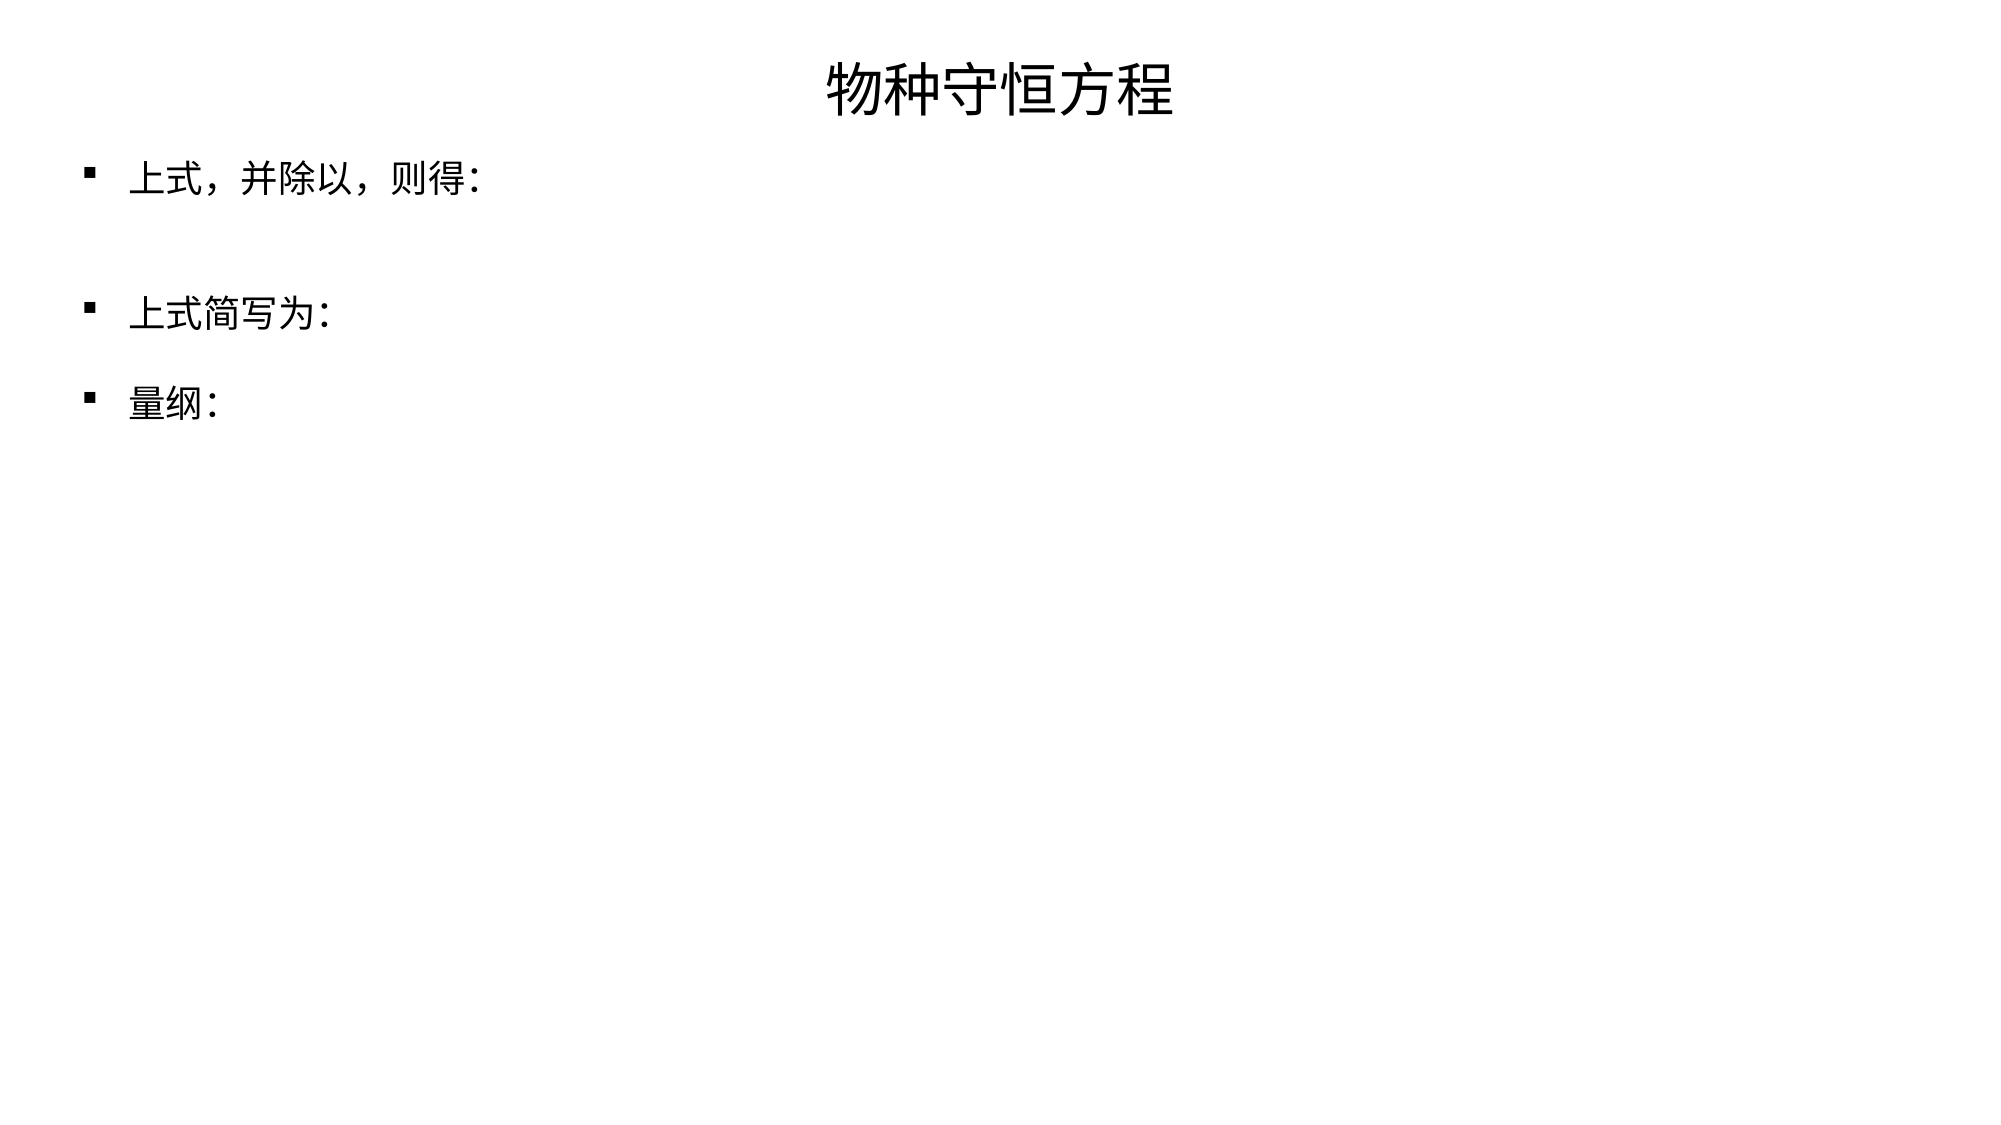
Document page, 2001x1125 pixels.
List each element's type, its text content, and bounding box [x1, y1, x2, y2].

text_box 物种守恒方程 [527, 45, 1473, 131]
